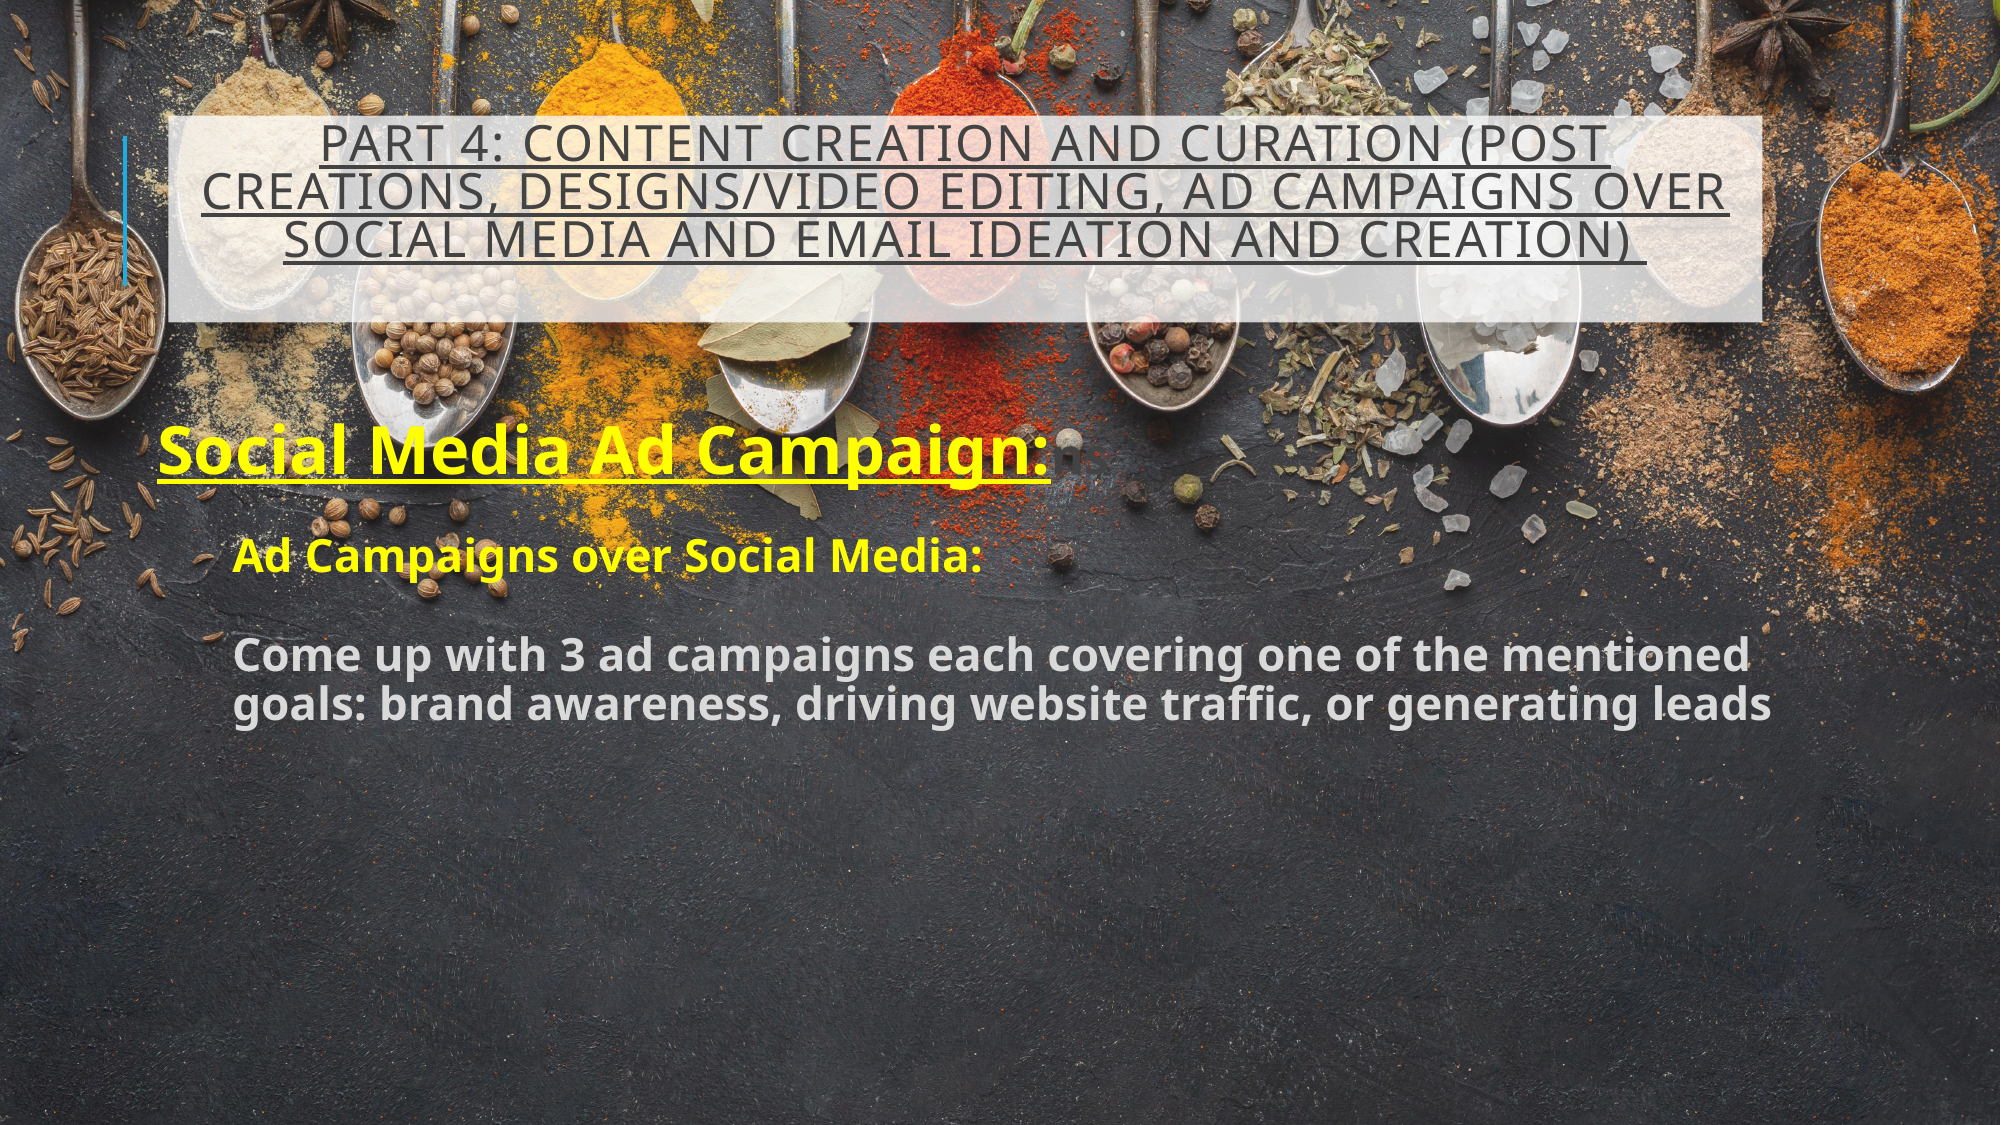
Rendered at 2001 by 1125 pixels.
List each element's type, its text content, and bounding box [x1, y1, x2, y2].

title PART 4: CONTENT CREATION AND CURATION (POST CREATIONS, DESIGNS/VIDEO EDITING, AD CAMPAIGNS OVER SOCIAL MEDIA AND EMAIL IDEATION AND CREATION) [168, 115, 1763, 323]
list Social Media Ad Campaign:ns Ad Campaigns over Social Media: Come up with 3 ad campaigns each covering one of the mentioned goals: brand awareness, driving website traffic, or generating leads [149, 388, 1850, 950]
